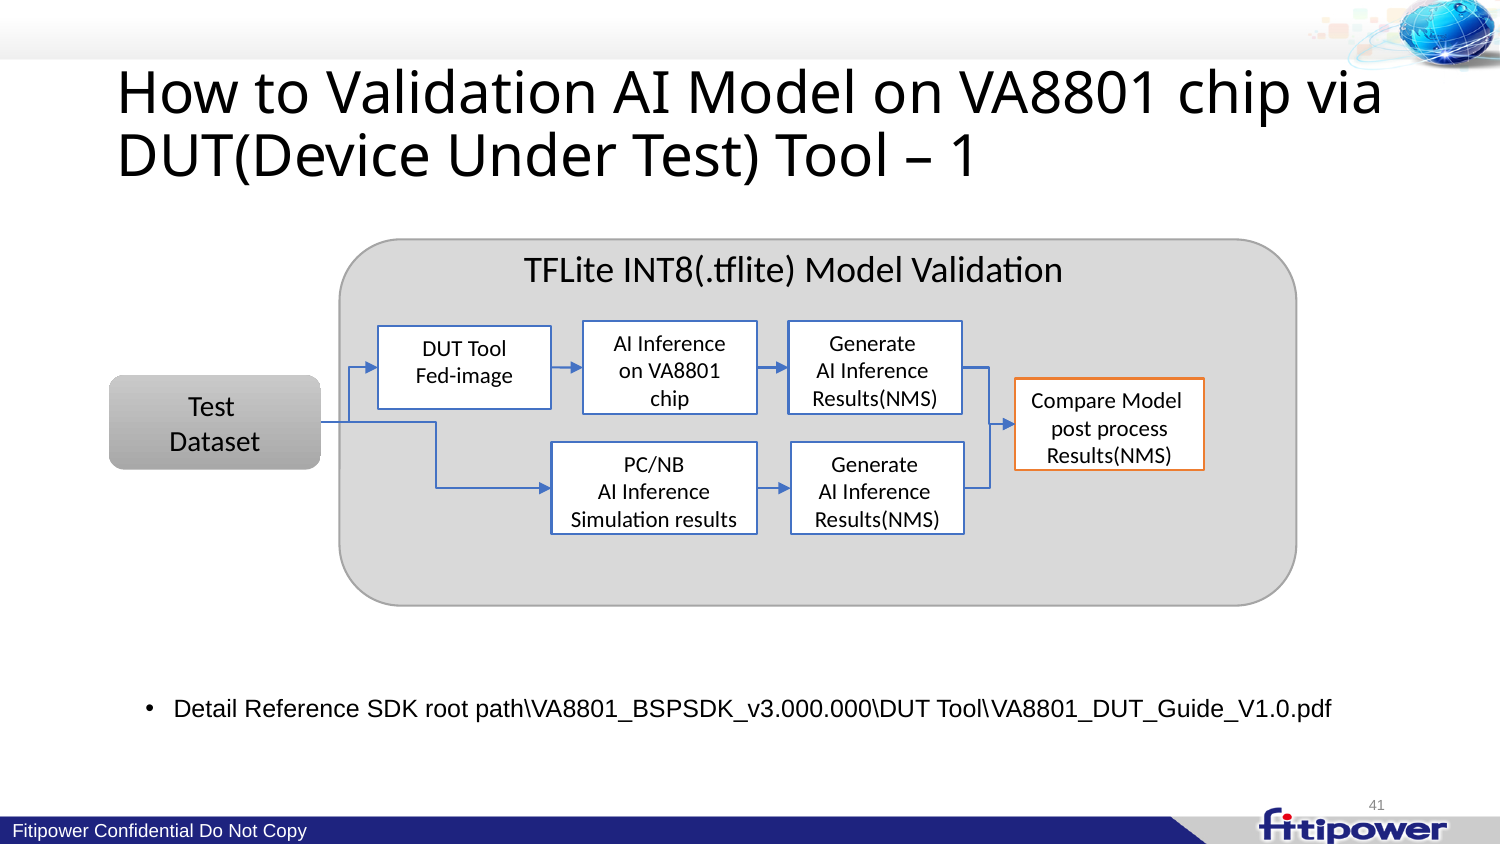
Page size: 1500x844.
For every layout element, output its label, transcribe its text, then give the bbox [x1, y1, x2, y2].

title How to Validation AI Model on VA8801 chip via DUT(Device Under Test) Tool – 1 [103, 44, 1398, 209]
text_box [108, 238, 1297, 606]
text_box Detail Reference SDK root path\VA8801_BSPSDK_v3.000.000\DUT Tool\VA8801_DUT_Guide_V1.0.pdf [130, 685, 1458, 730]
slide_number 41 [1060, 782, 1398, 828]
picture [0, 0, 1500, 844]
